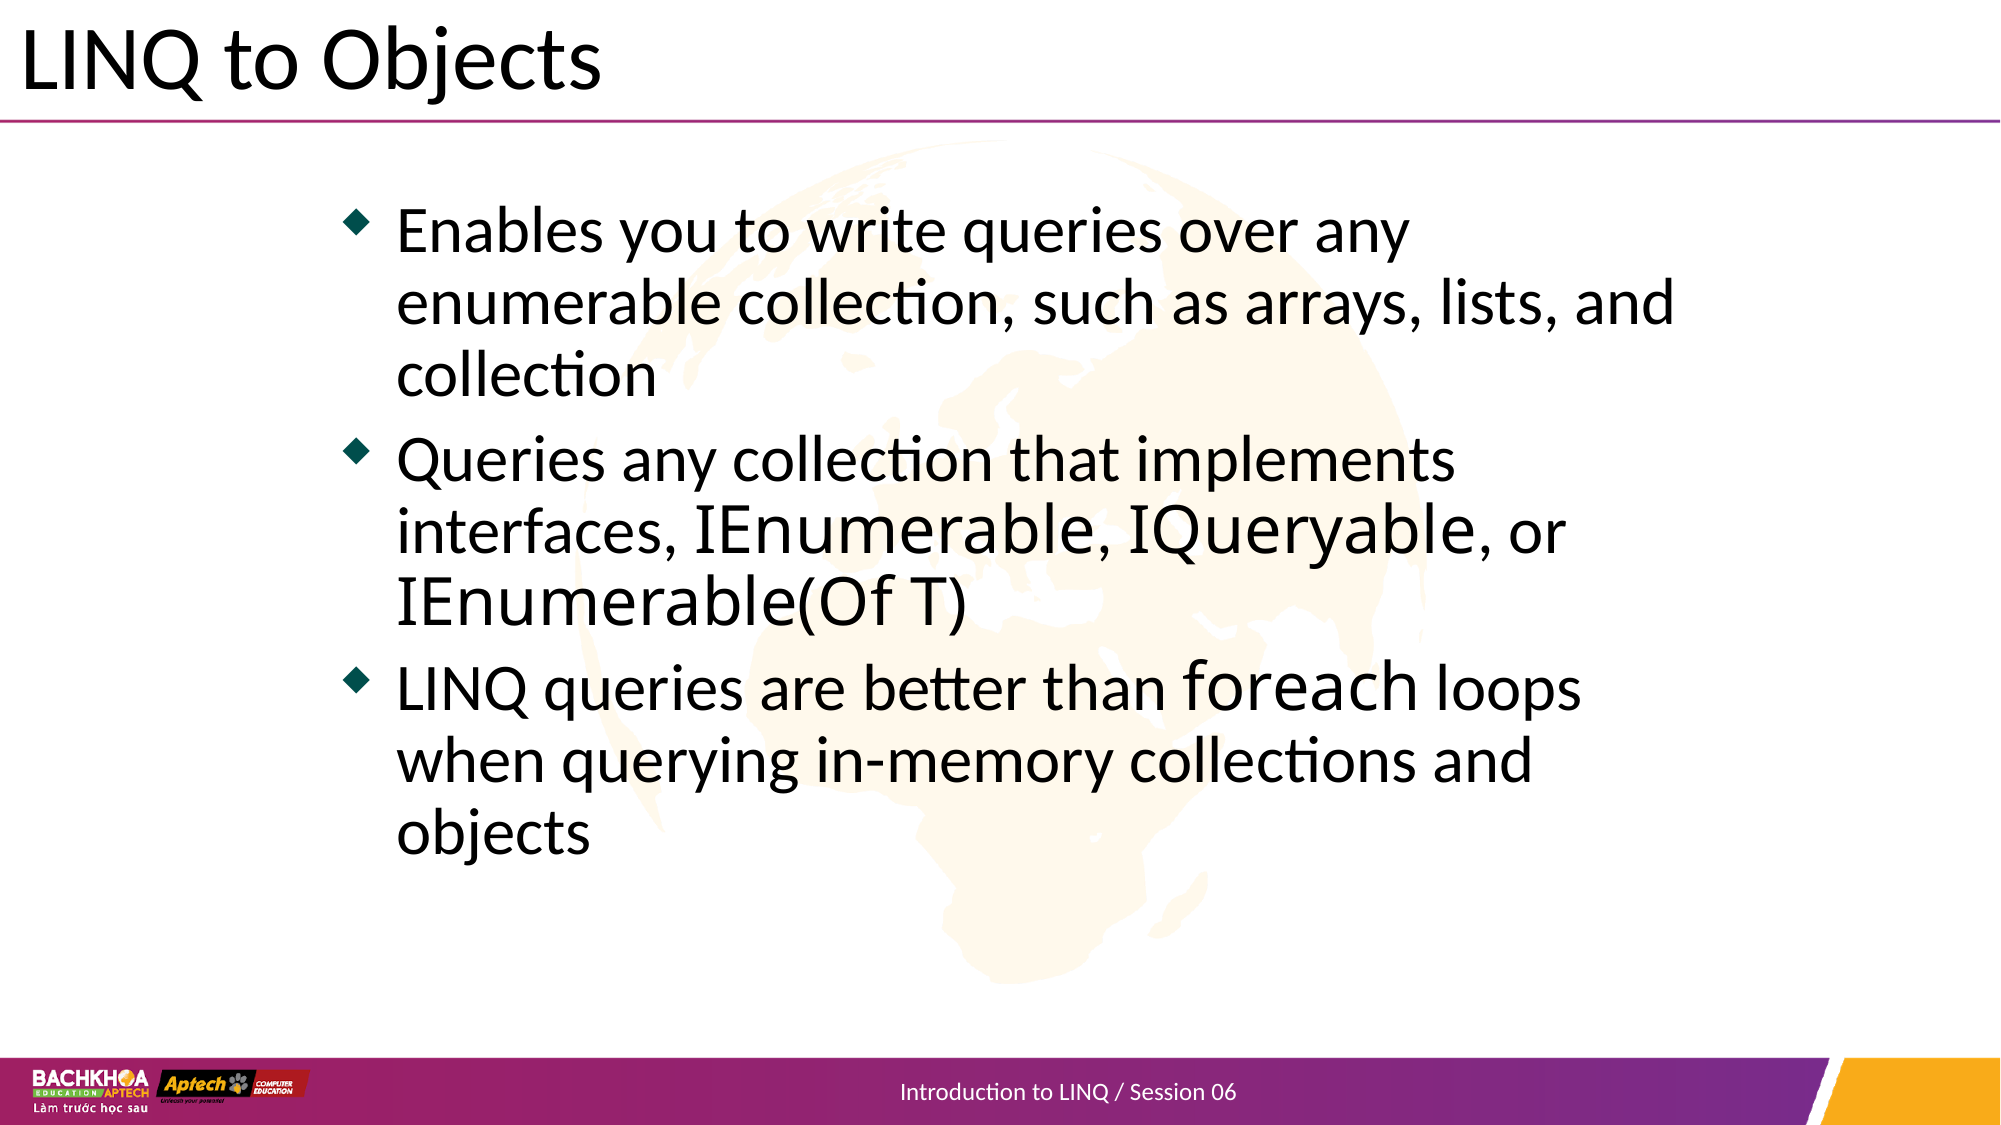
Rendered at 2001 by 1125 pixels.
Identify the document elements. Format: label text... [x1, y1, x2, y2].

title LINQ to Objects [5, 3, 1993, 116]
picture [0, 0, 2001, 1125]
text_box Enables you to write queries over any enumerable collection, such as arrays, lists, and collection Queries any collection that implements interfaces, IEnumerable, IQueryable, or IEnumerable(Of T) LINQ queries are better than foreach loops when querying in-memory collections and objects [324, 187, 1713, 913]
footer Introduction to LINQ / Session 06 [324, 1060, 1813, 1120]
